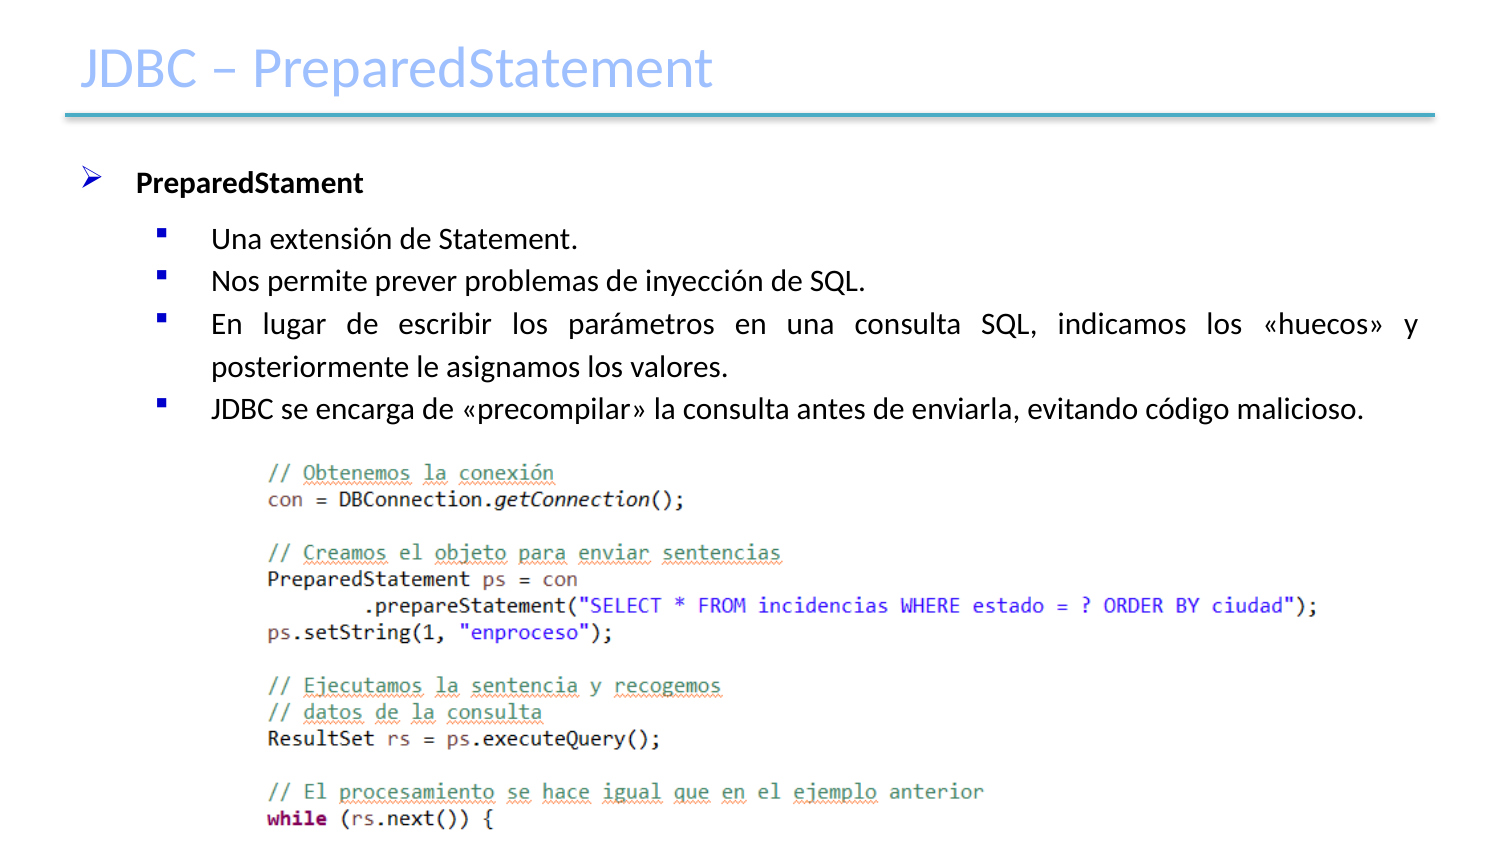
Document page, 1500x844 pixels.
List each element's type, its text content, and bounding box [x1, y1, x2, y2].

picture [253, 451, 1319, 836]
text_box PreparedStament Una extensión de Statement. Nos permite prever problemas de inyección de SQL. En lugar de escribir los parámetros en una consulta SQL, indicamos los «huecos» y posteriormente le asignamos los valores. JDBC se encarga de «precompilar» la consulta antes de enviarla, evitando código malicioso. [64, 150, 1436, 434]
title JDBC – PreparedStatement [64, 20, 1437, 109]
